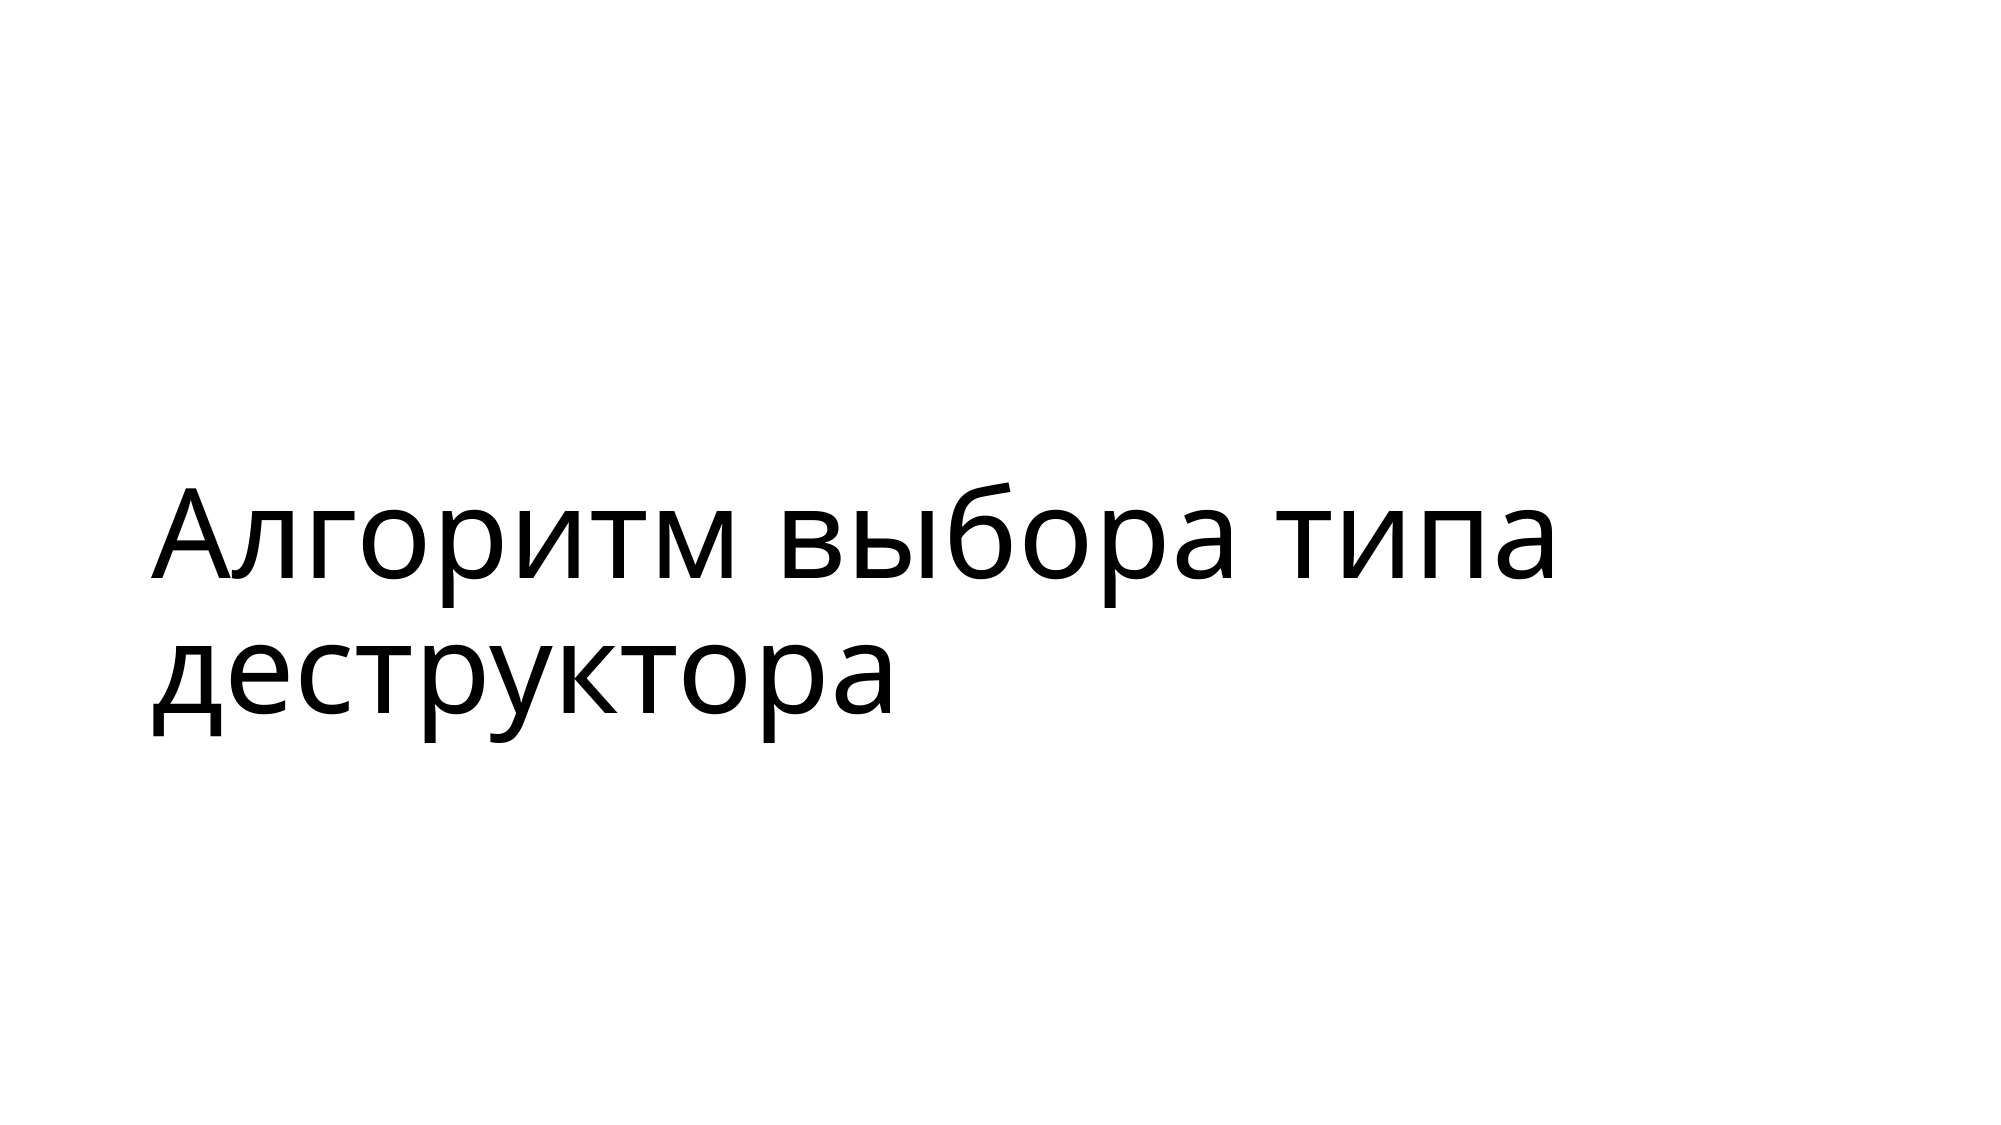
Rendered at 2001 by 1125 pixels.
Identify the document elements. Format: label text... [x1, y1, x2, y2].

title Алгоритм выбора типа деструктора [136, 280, 1862, 749]
